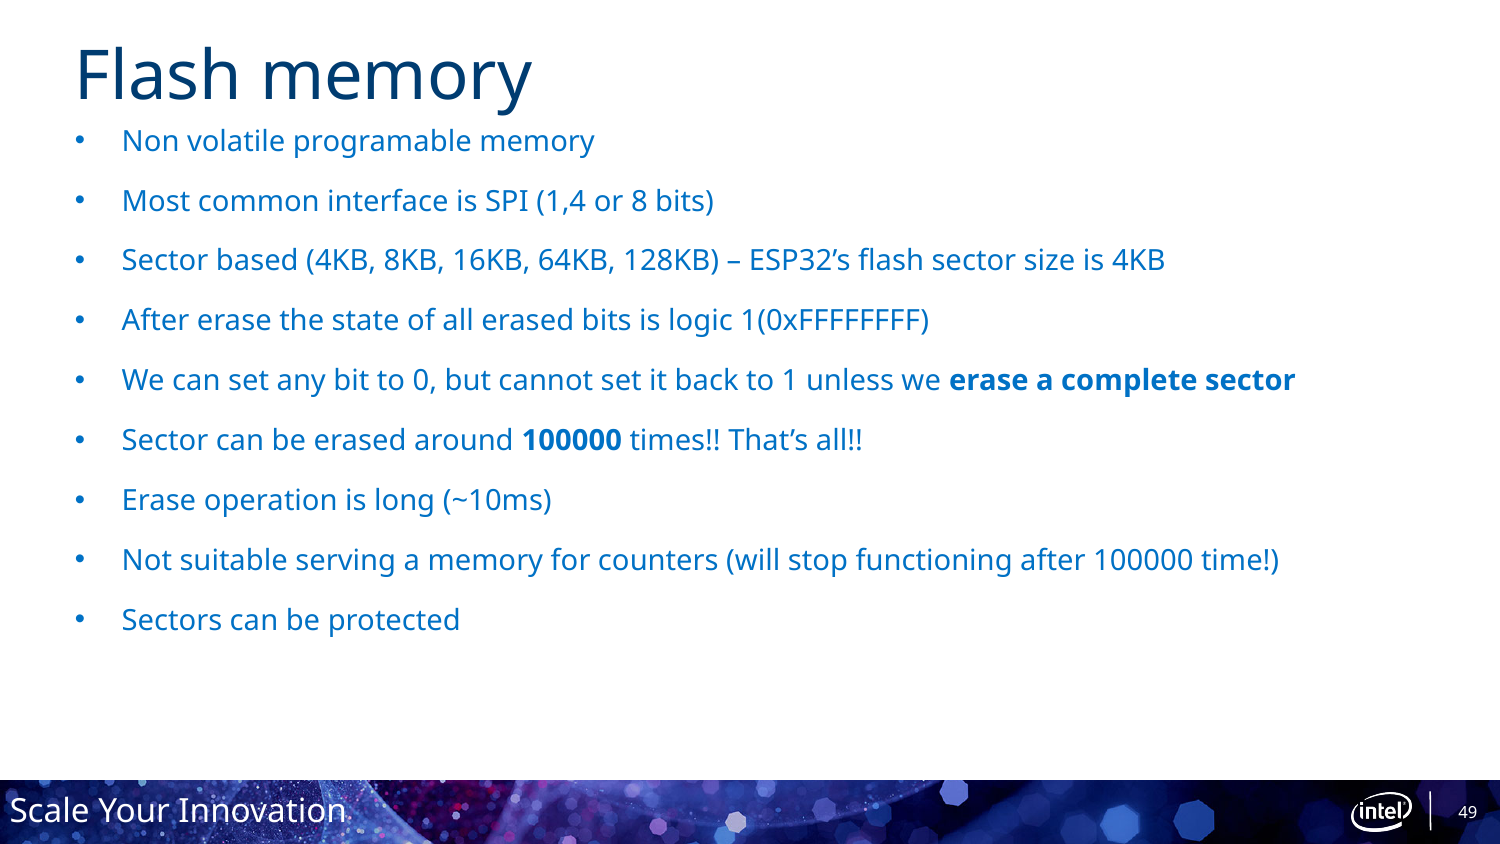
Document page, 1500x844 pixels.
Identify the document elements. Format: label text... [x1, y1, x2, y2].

list Non volatile programable memory Most common interface is SPI (1,4 or 8 bits) Sector based (4KB, 8KB, 16KB, 64KB, 128KB) – ESP32’s flash sector size is 4KB After erase the state of all erased bits is logic 1(0xFFFFFFFF) We can set any bit to 0, but cannot set it back to 1 unless we erase a complete sector Sector can be erased around 100000 times!! That’s all!! Erase operation is long (~10ms) Not suitable serving a memory for counters (will stop functioning after 100000 time!) Sectors can be protected [74, 121, 1425, 760]
title Flash memory [74, 50, 1425, 116]
slide_number 49 [1127, 791, 1478, 837]
picture [0, 780, 1500, 844]
